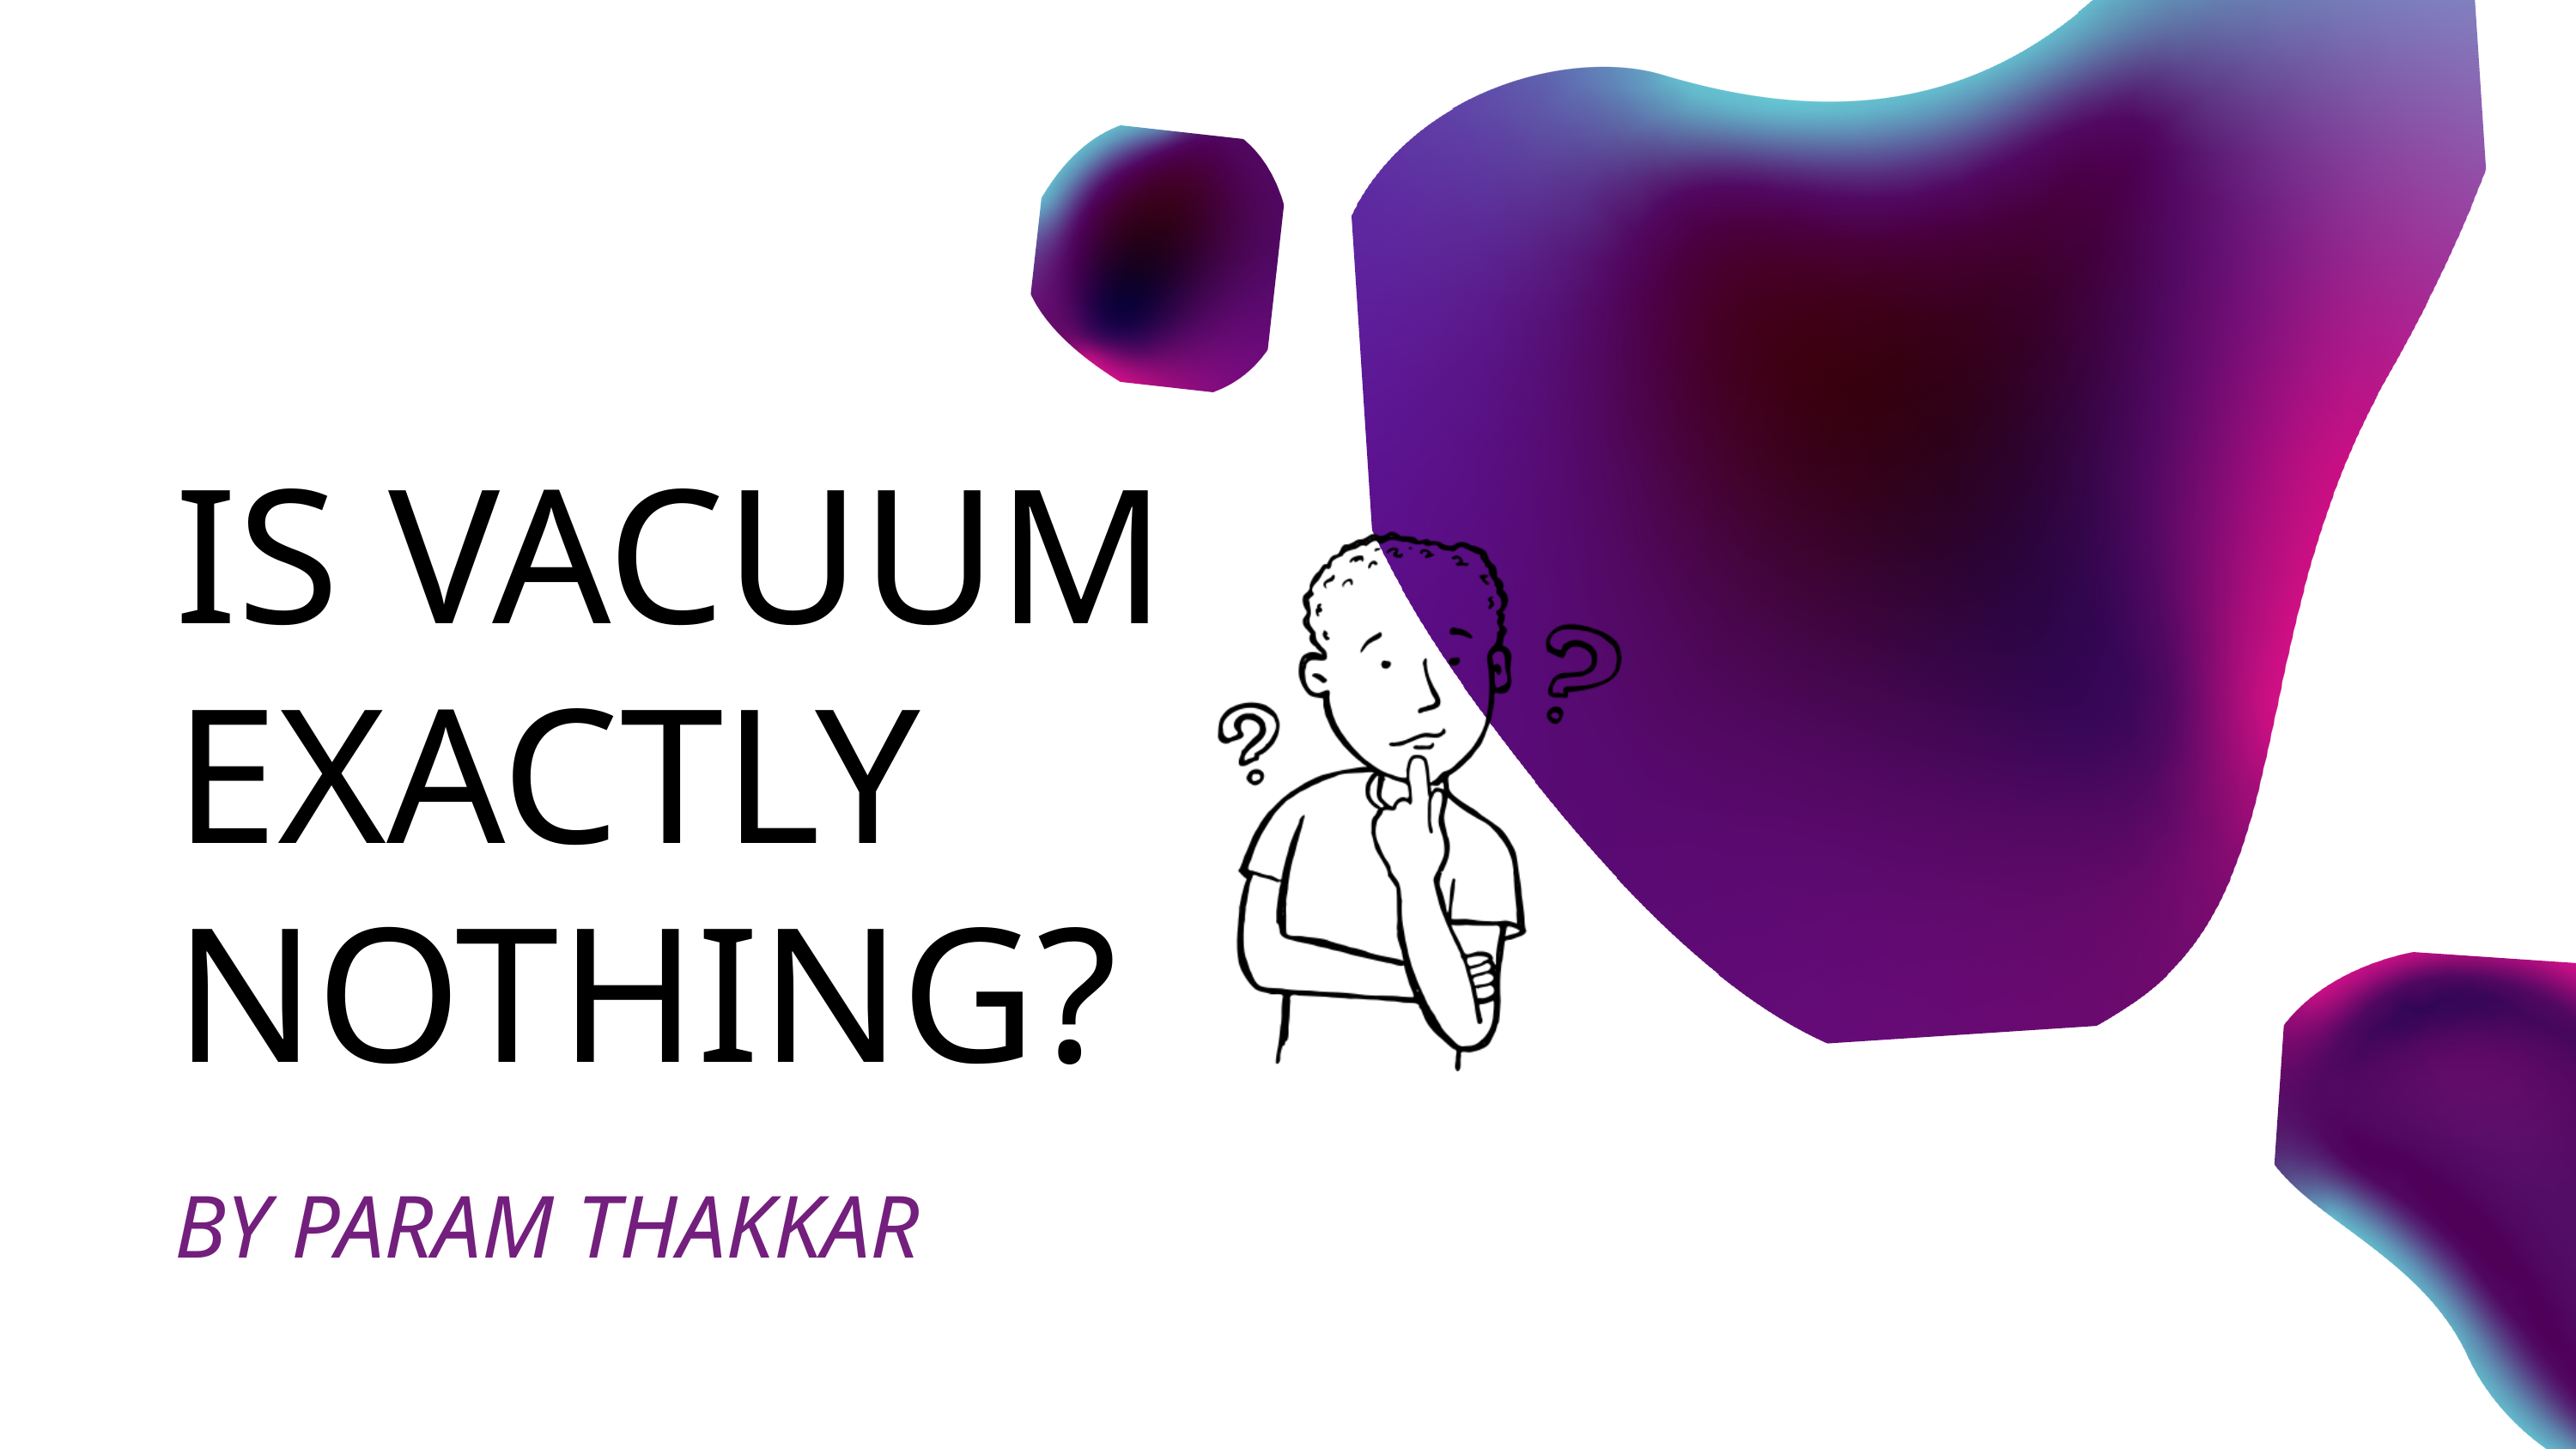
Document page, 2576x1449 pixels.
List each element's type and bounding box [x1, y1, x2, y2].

text_box [2255, 943, 2576, 1449]
text_box [174, 438, 1686, 1266]
text_box [1022, 117, 1291, 398]
text_box [1337, 0, 2538, 1053]
